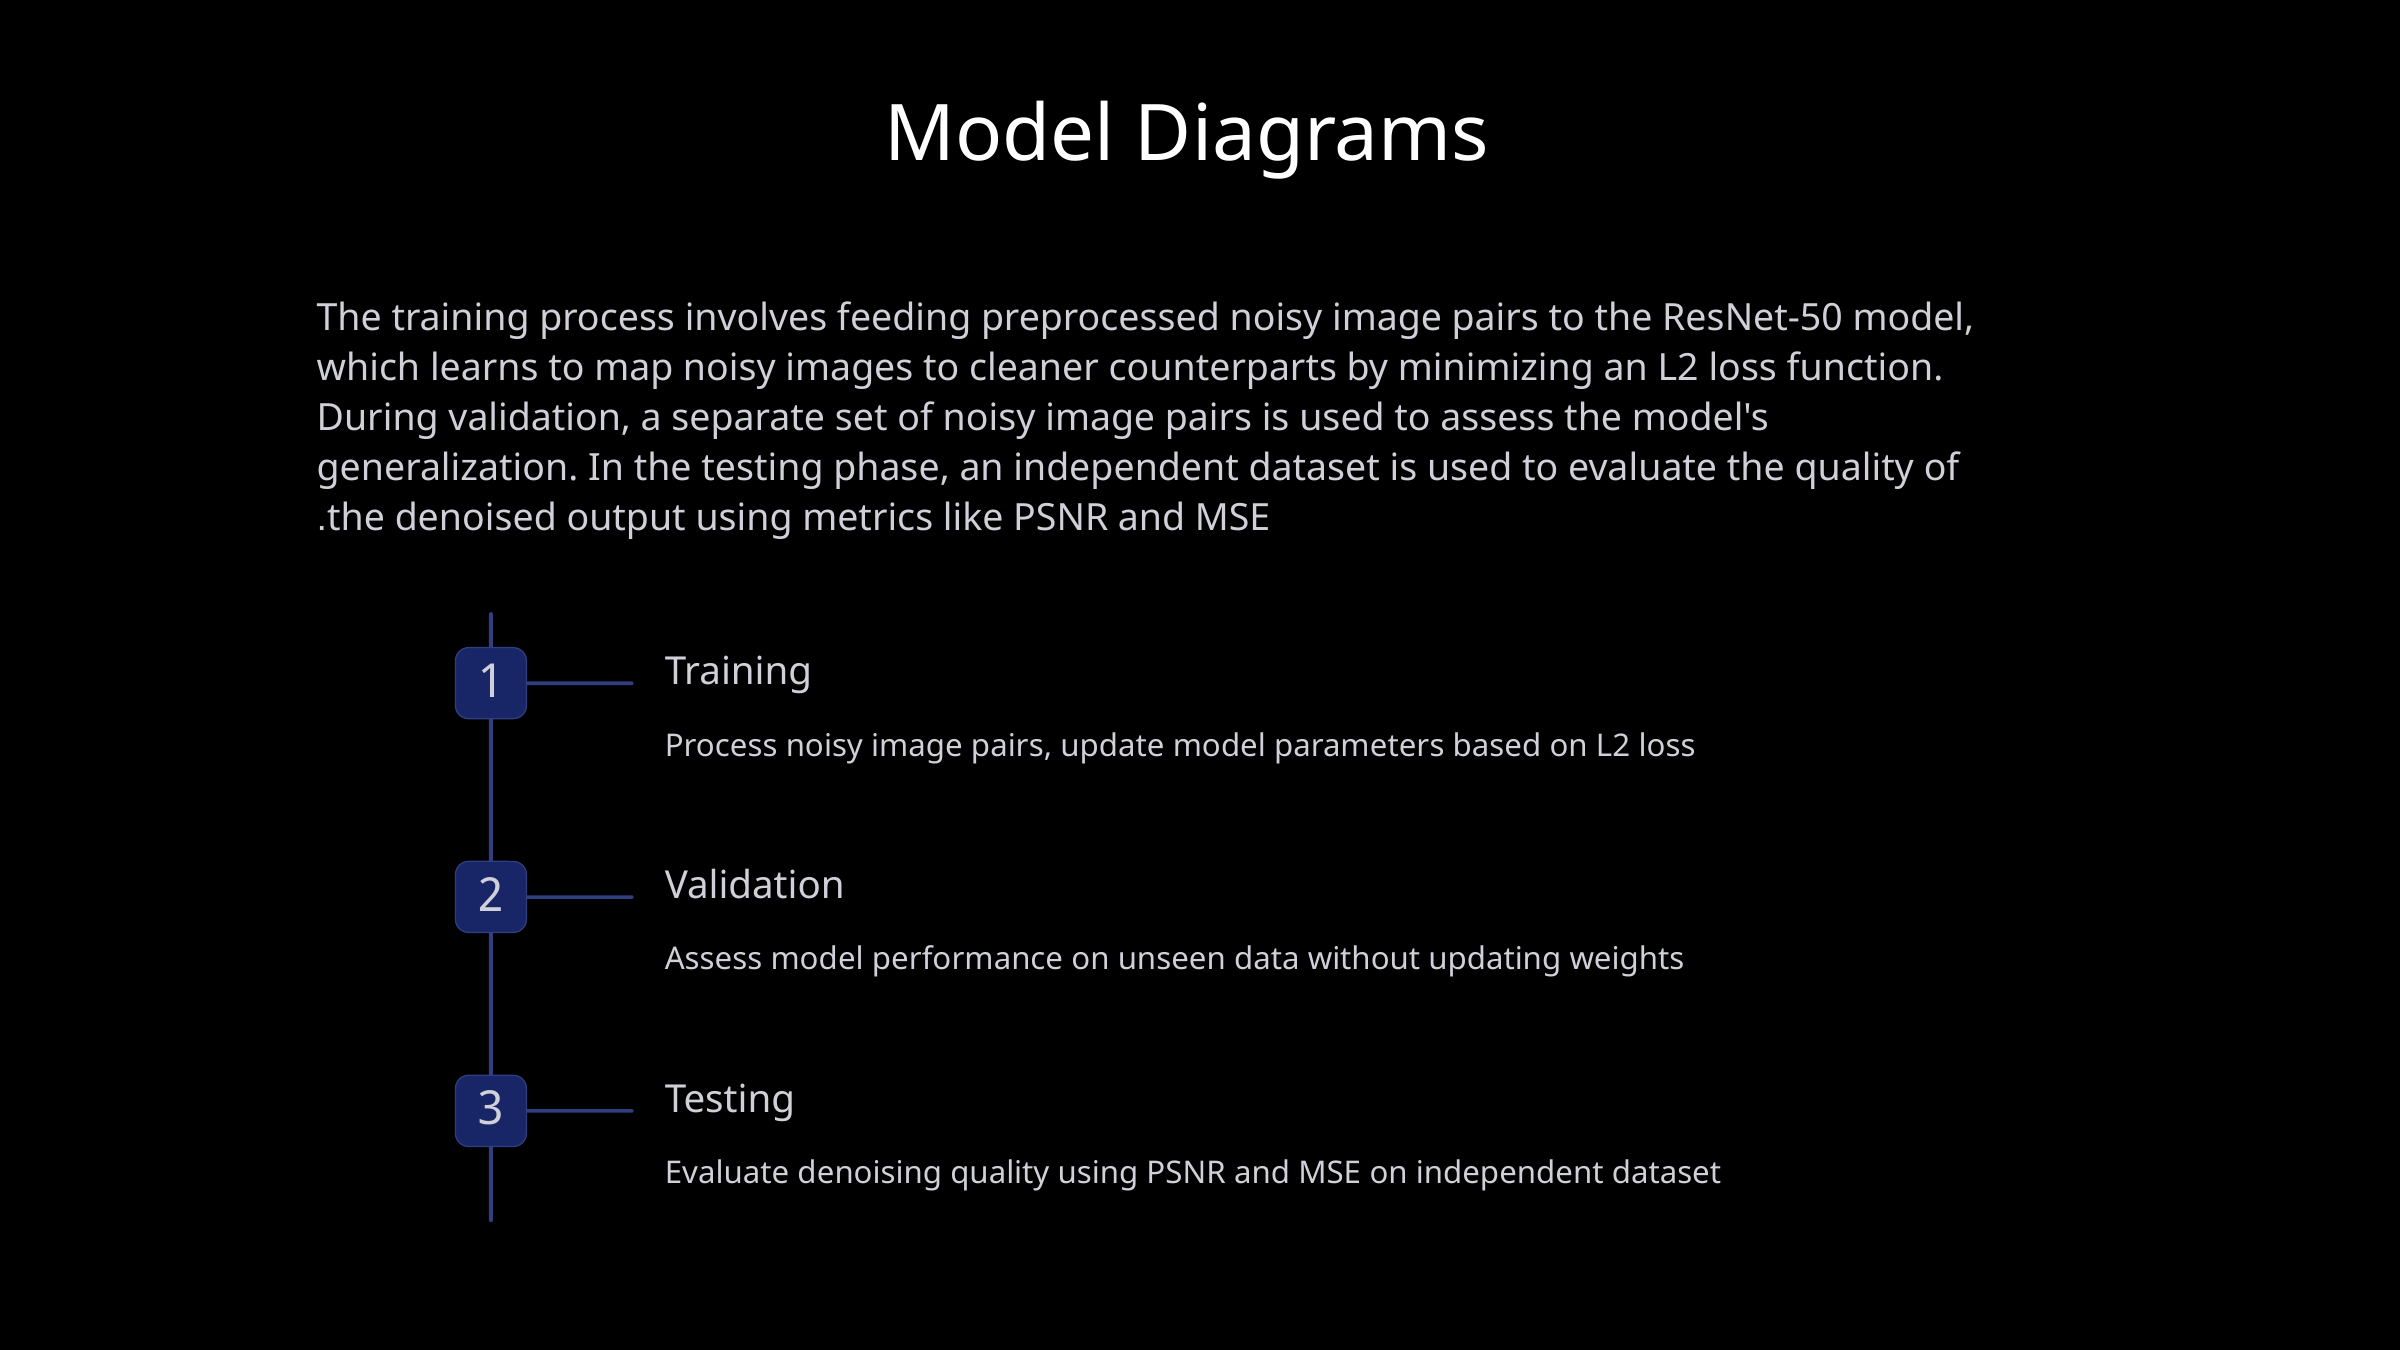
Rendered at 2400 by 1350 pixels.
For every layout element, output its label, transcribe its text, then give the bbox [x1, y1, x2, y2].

text_box 1 [477, 659, 505, 708]
text_box Assess model performance on unseen data without updating weights [664, 926, 1723, 977]
text_box The training process involves feeding preprocessed noisy image pairs to the ResNet-50 model, which learns to map noisy images to cleaner counterparts by minimizing an L2 loss function. During validation, a separate set of noisy image pairs is used to assess the model's generalization. In the testing phase, an independent dataset is used to evaluate the quality of the denoised output using metrics like PSNR and MSE. [316, 287, 1989, 552]
text_box [488, 933, 493, 1075]
text_box Training [664, 643, 1061, 694]
text_box [527, 895, 634, 899]
text_box [488, 1147, 493, 1223]
text_box [488, 612, 493, 647]
text_box Validation [664, 857, 1061, 907]
text_box [455, 647, 527, 719]
text_box [527, 1109, 634, 1113]
text_box Evaluate denoising quality using PSNR and MSE on independent dataset [664, 1139, 1723, 1191]
text_box 3 [477, 1087, 505, 1135]
text_box Testing [664, 1071, 1061, 1121]
text_box 2 [477, 873, 505, 921]
text_box Process noisy image pairs, update model parameters based on L2 loss [664, 712, 1723, 763]
text_box [527, 681, 634, 686]
text_box [455, 861, 527, 933]
text_box [455, 1075, 527, 1147]
text_box [488, 719, 493, 861]
text_box Model Diagrams [547, 78, 1827, 276]
